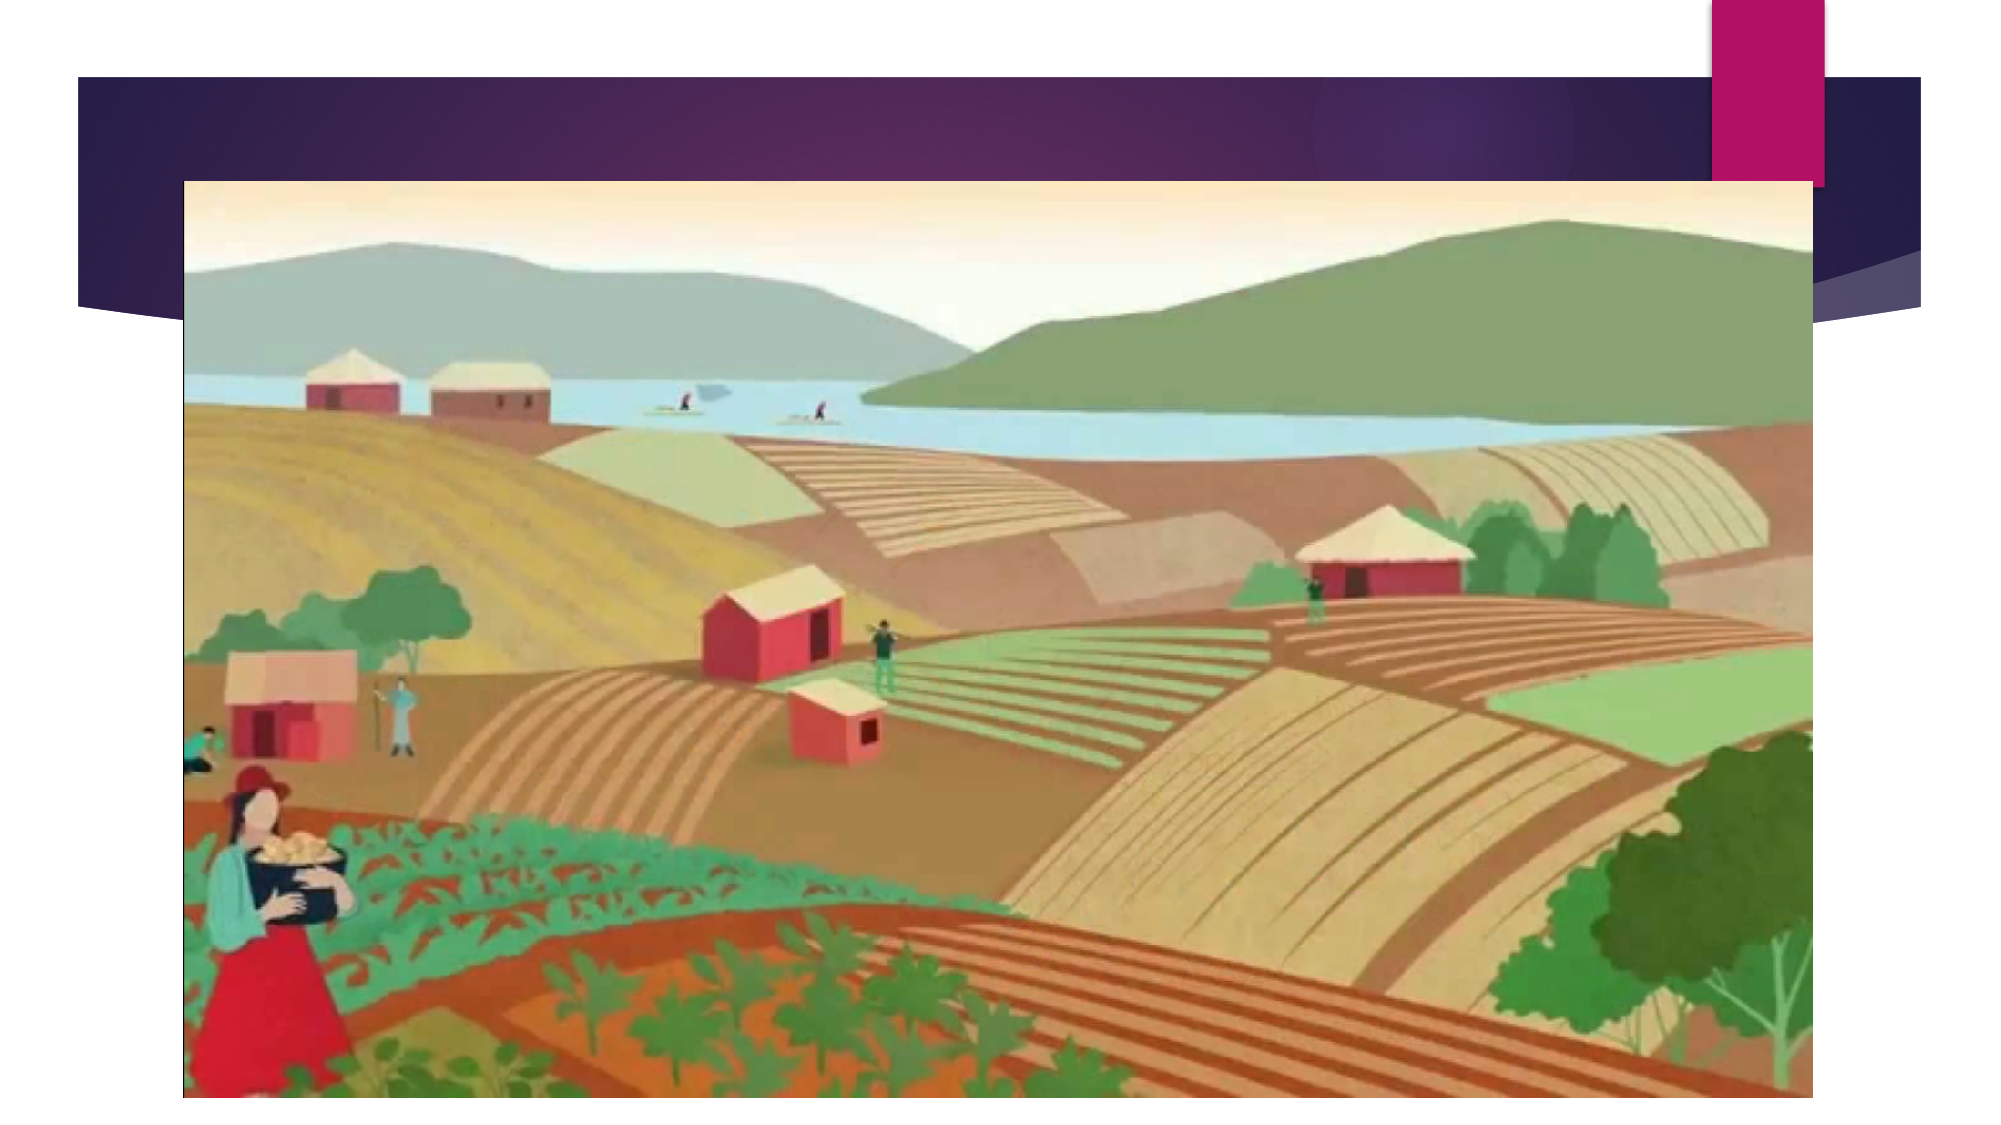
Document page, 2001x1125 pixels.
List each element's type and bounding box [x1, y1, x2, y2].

picture [183, 181, 1813, 1098]
